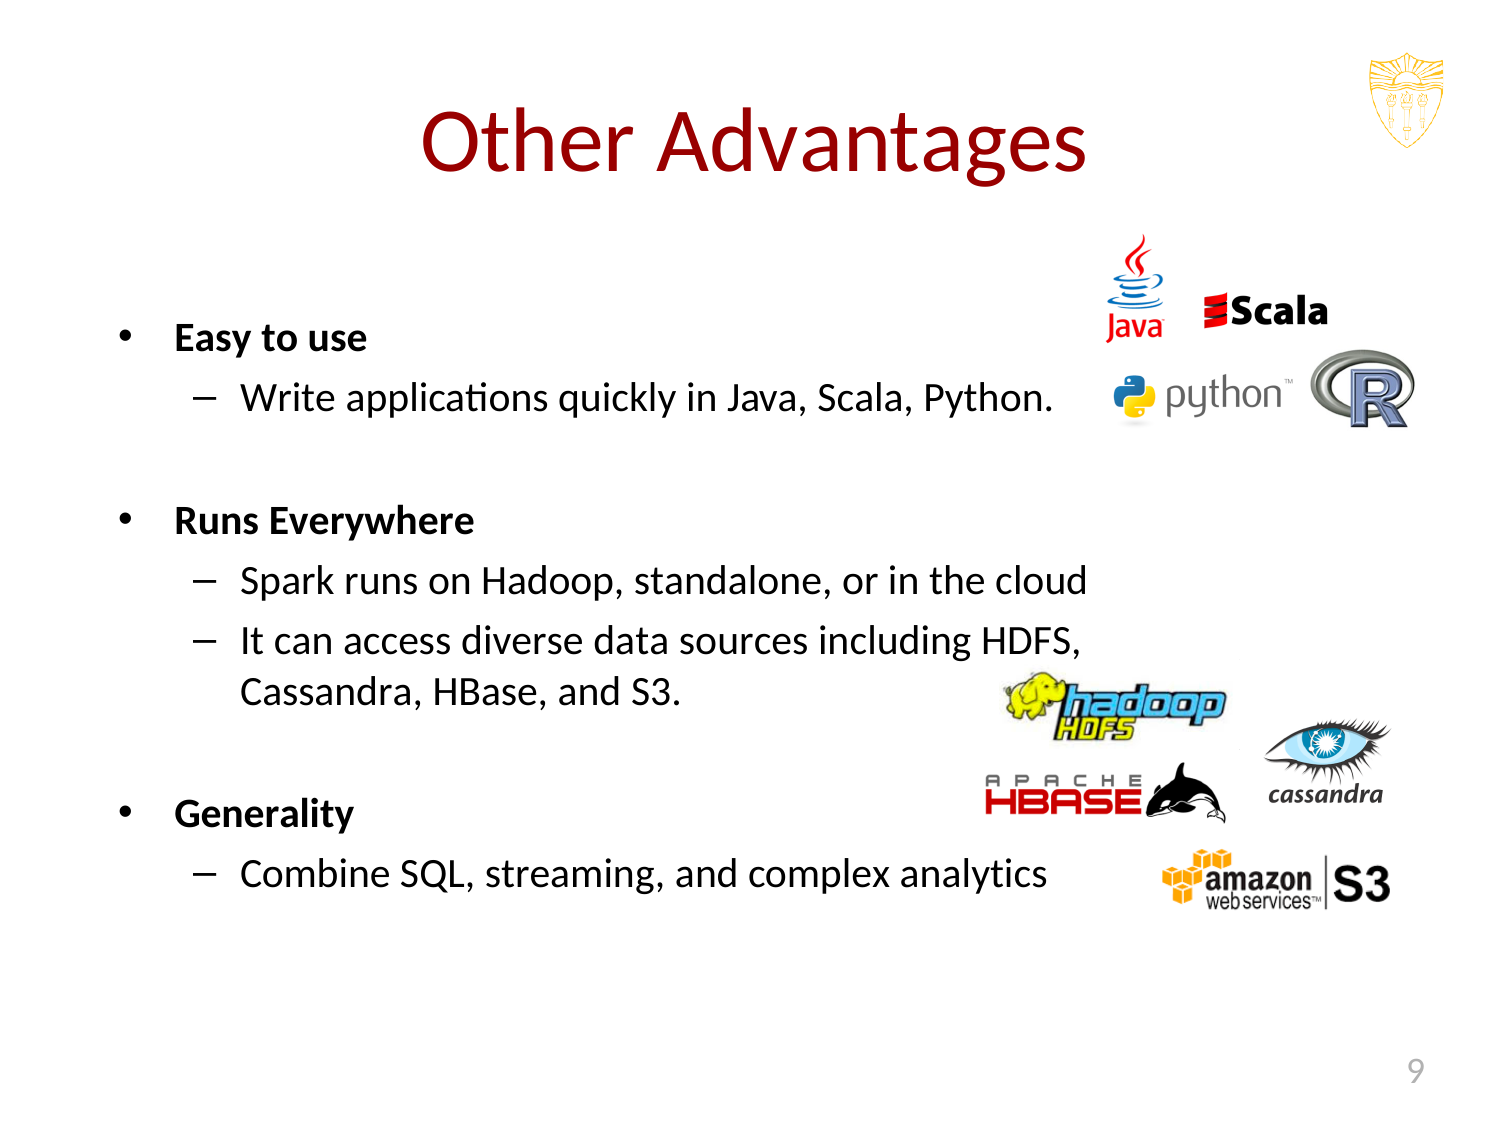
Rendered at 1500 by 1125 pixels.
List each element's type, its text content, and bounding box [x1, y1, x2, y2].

text_box Easy to use Write applications quickly in Java, Scala, Python. Runs Everywhere Spark runs on Hadoop, standalone, or in the cloud It can access diverse data sources including HDFS, Cassandra, HBase, and S3. Generality Combine SQL, streaming, and complex analytics [116, 310, 1273, 897]
slide_number 9 [1080, 1046, 1425, 1103]
text_box [1154, 834, 1400, 920]
picture [1369, 52, 1444, 148]
text_box [1070, 223, 1200, 353]
title Other Advantages [175, 80, 1325, 268]
text_box [982, 659, 1240, 750]
text_box [1084, 362, 1310, 440]
text_box [1297, 339, 1428, 437]
text_box [982, 761, 1228, 825]
text_box [1204, 292, 1328, 329]
text_box [1260, 715, 1394, 805]
